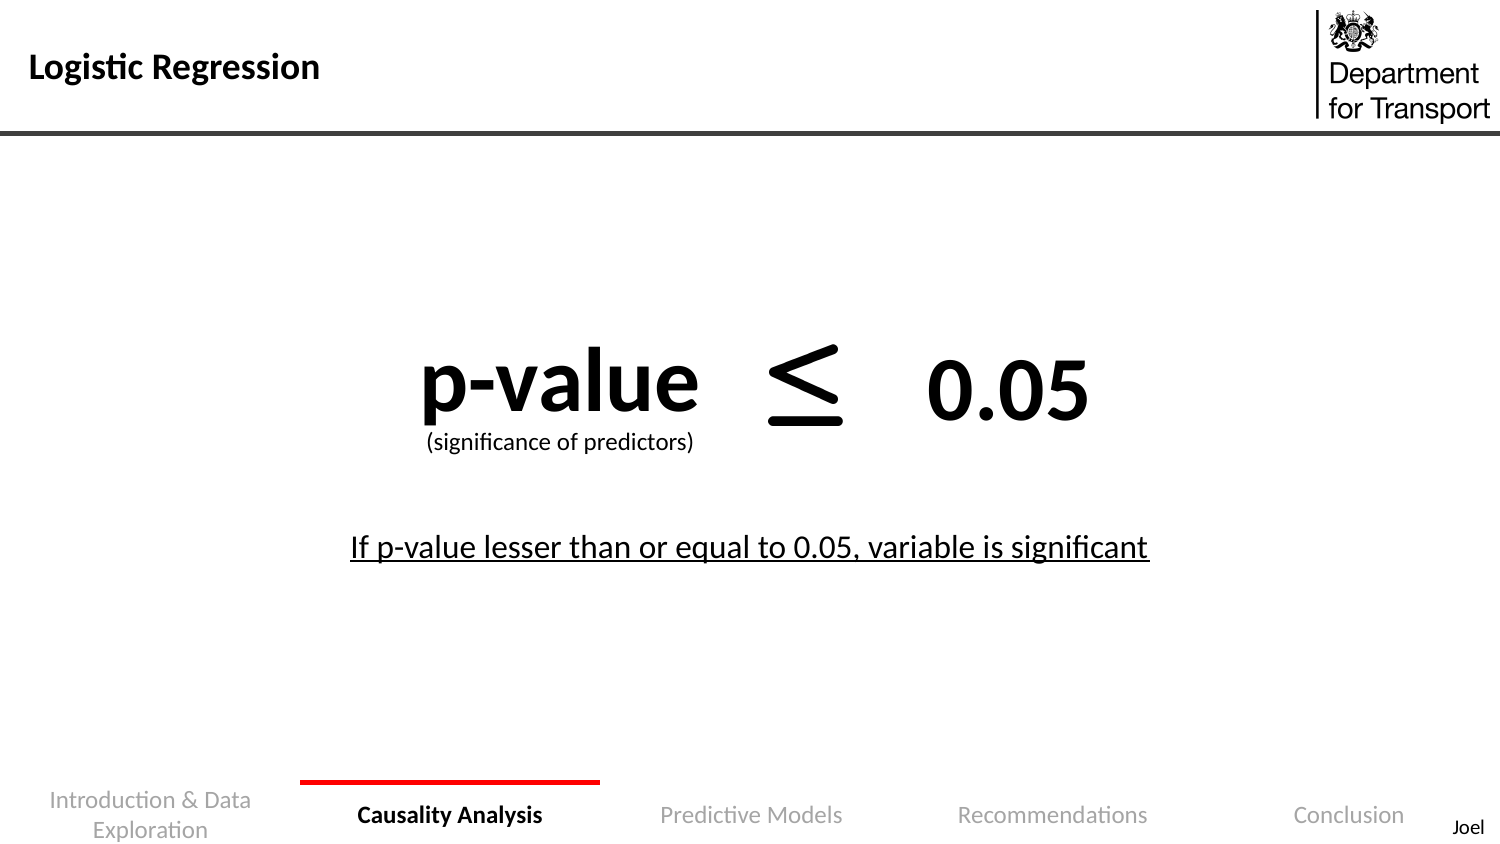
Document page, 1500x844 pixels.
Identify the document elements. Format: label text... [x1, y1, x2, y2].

picture [1316, 10, 1490, 124]
text_box If p-value lesser than or equal to 0.05, variable is significant [295, 468, 1205, 627]
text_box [308, 305, 1192, 497]
list Logistic Regression [17, 10, 1282, 124]
text_box Joel [1344, 800, 1500, 844]
